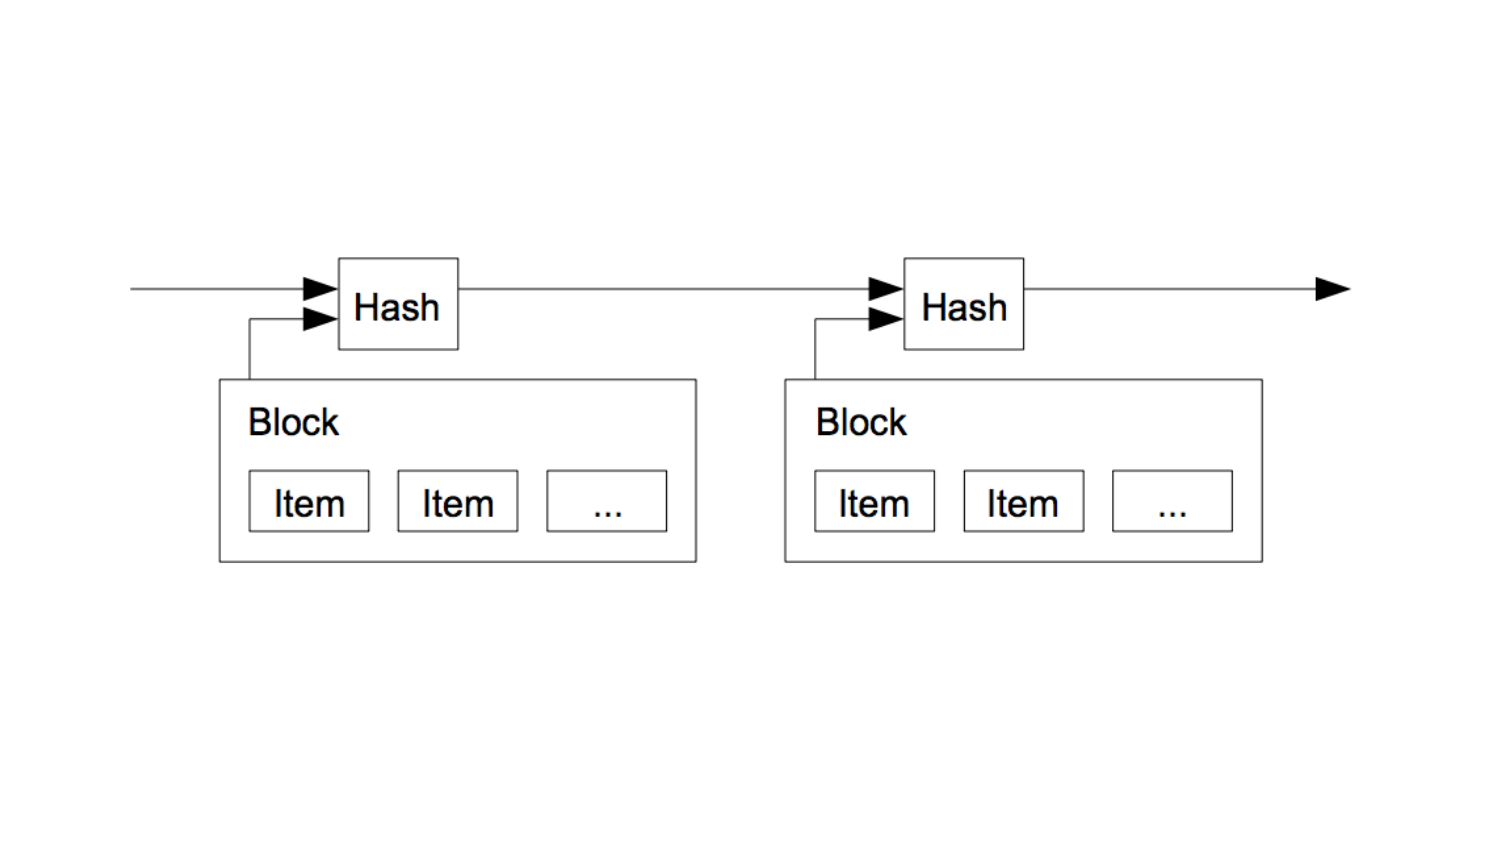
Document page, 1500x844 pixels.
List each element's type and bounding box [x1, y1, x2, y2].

picture [107, 222, 1393, 646]
